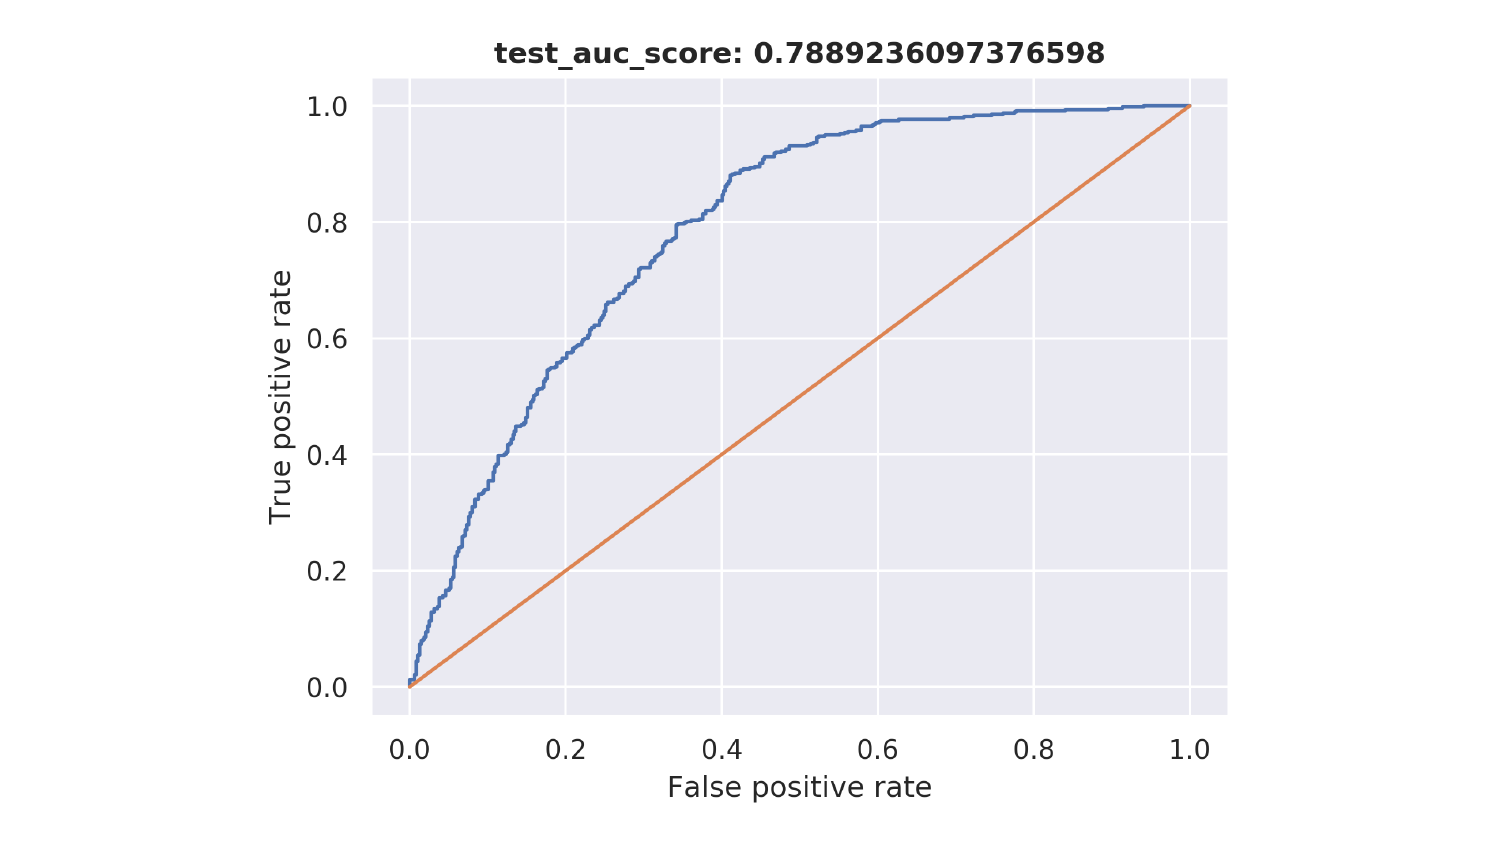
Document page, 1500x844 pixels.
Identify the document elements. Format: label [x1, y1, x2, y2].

picture [251, 24, 1249, 819]
